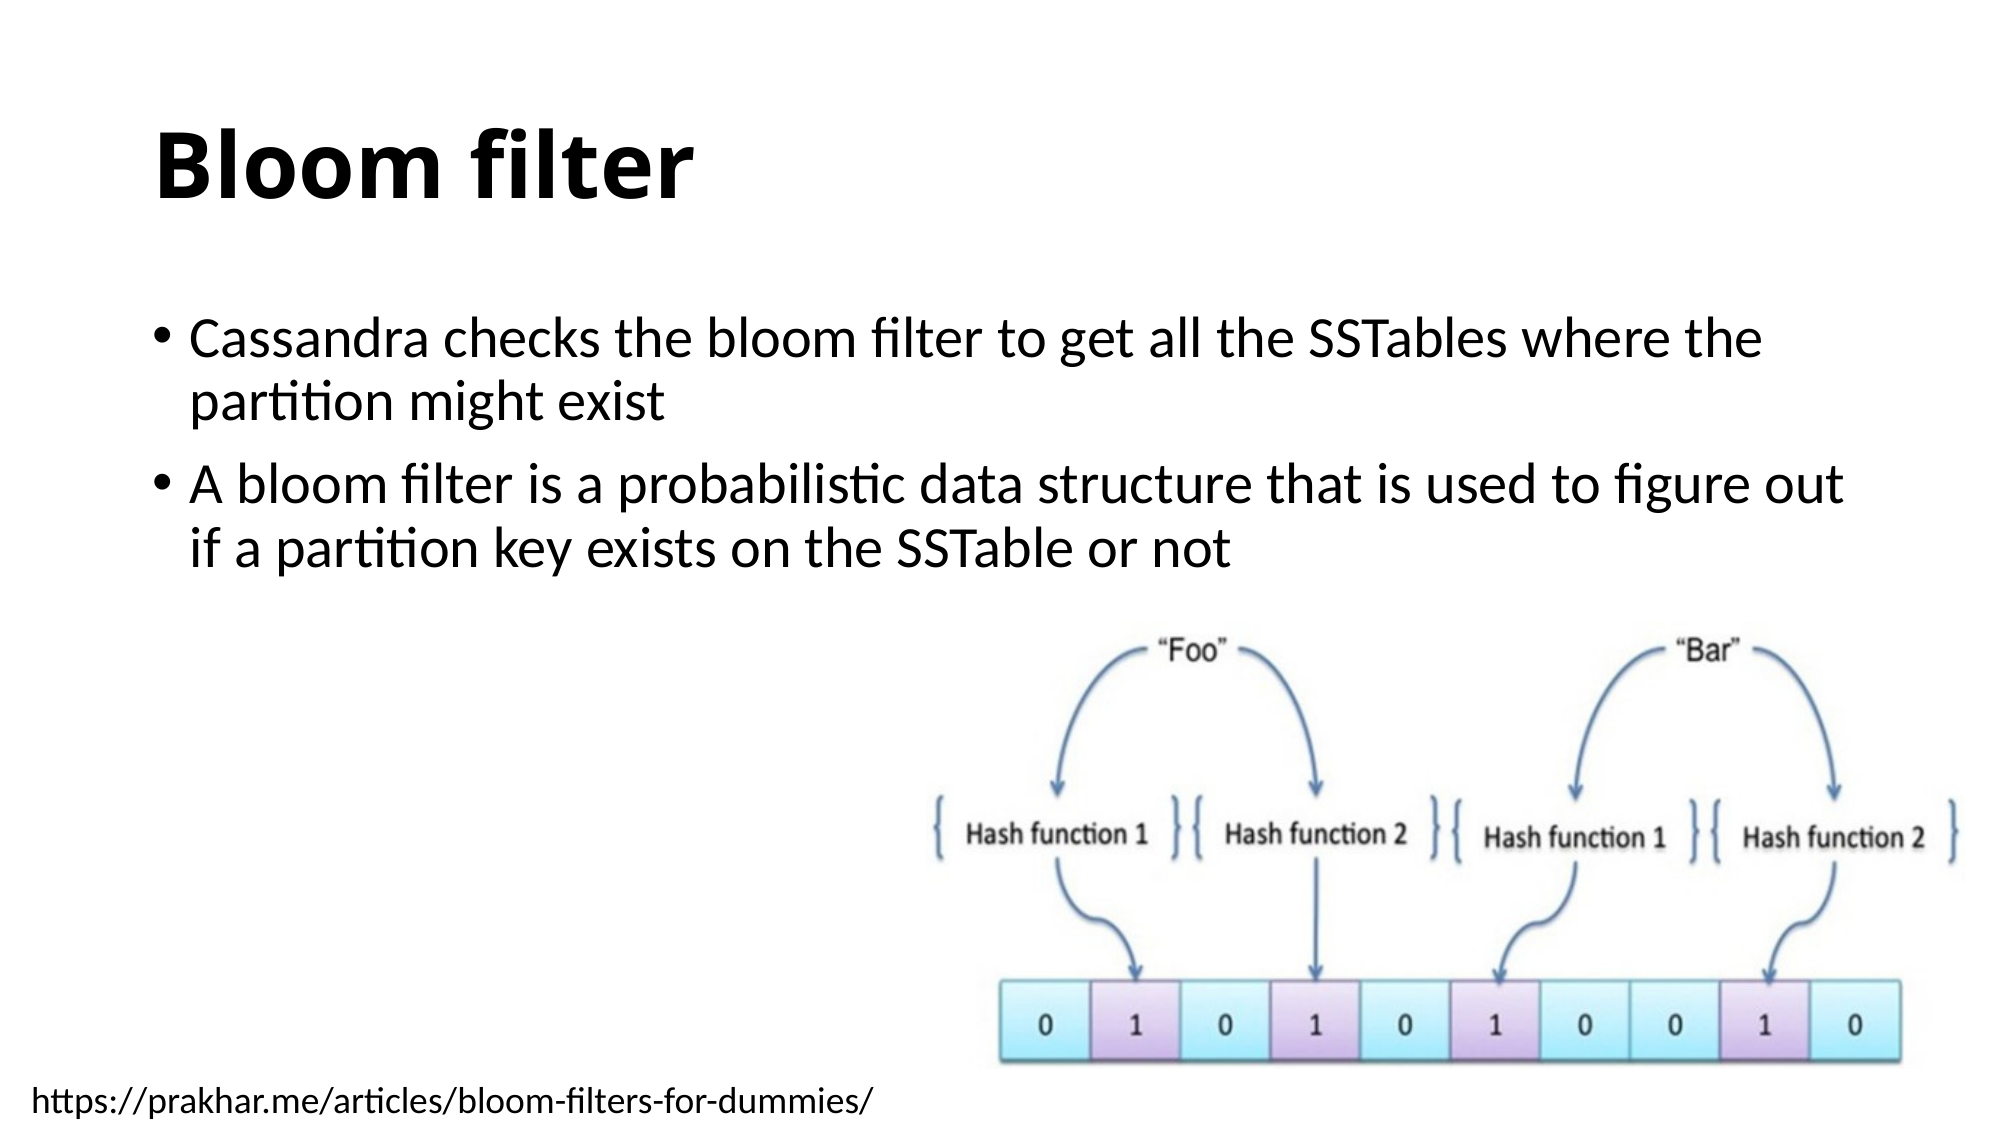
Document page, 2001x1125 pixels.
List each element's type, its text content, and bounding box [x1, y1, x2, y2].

text_box https://prakhar.me/articles/bloom-filters-for-dummies/ [16, 1068, 890, 1125]
picture [925, 622, 1965, 1069]
title Bloom filter [137, 59, 1863, 278]
list Cassandra checks the bloom filter to get all the SSTables where the partition might exist A bloom filter is a probabilistic data structure that is used to figure out if a partition key exists on the SSTable or not [137, 299, 1863, 1014]
